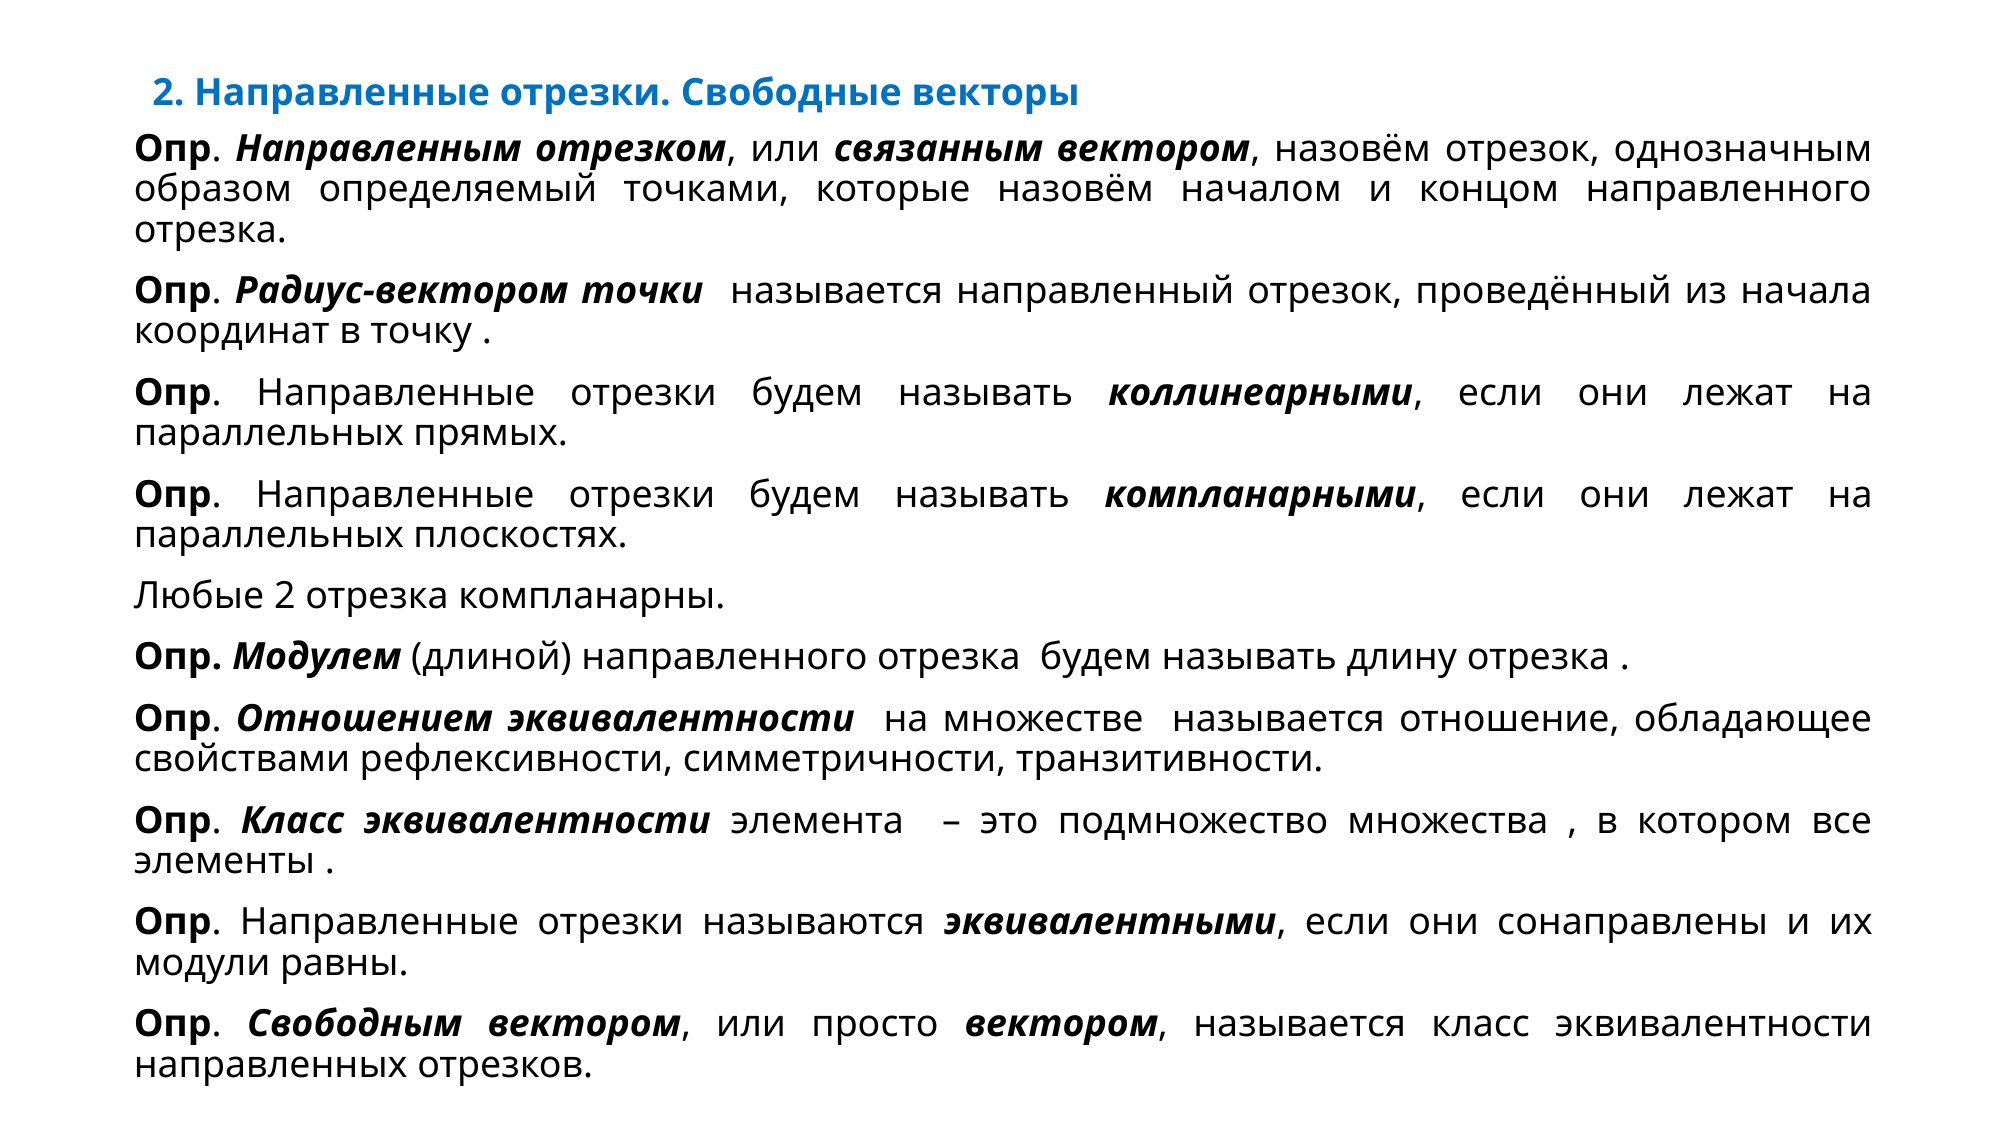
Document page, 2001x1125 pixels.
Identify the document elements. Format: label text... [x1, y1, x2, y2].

title 2. Направленные отрезки. Свободные векторы [137, 65, 1863, 141]
